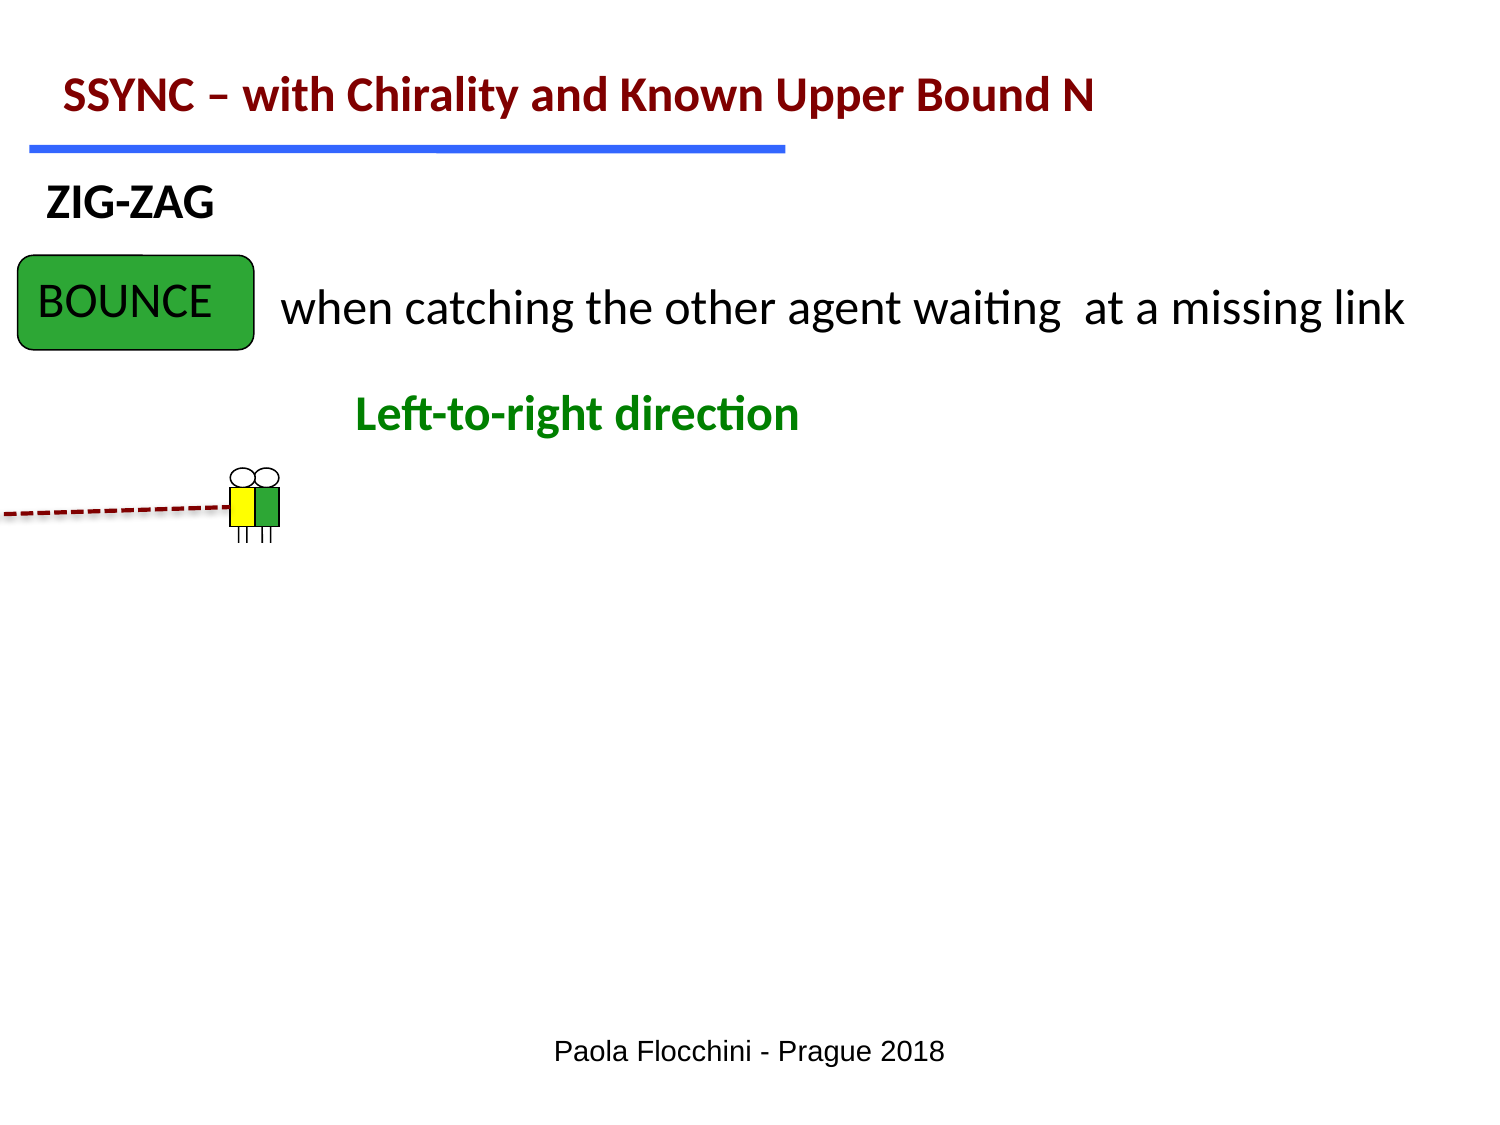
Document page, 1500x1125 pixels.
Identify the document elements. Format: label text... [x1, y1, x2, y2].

text_box ZIG-ZAG [31, 160, 230, 236]
footer Paola Flocchini - Prague 2018 [512, 1025, 988, 1100]
text_box BOUNCE [17, 255, 254, 350]
text_box when catching the other agent waiting at a missing link [264, 265, 1484, 344]
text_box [229, 467, 256, 544]
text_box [256, 467, 280, 544]
text_box Left-to-right direction [340, 373, 816, 449]
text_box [0, 506, 231, 516]
text_box SSYNC – with Chirality and Known Upper Bound N [48, 54, 1111, 190]
